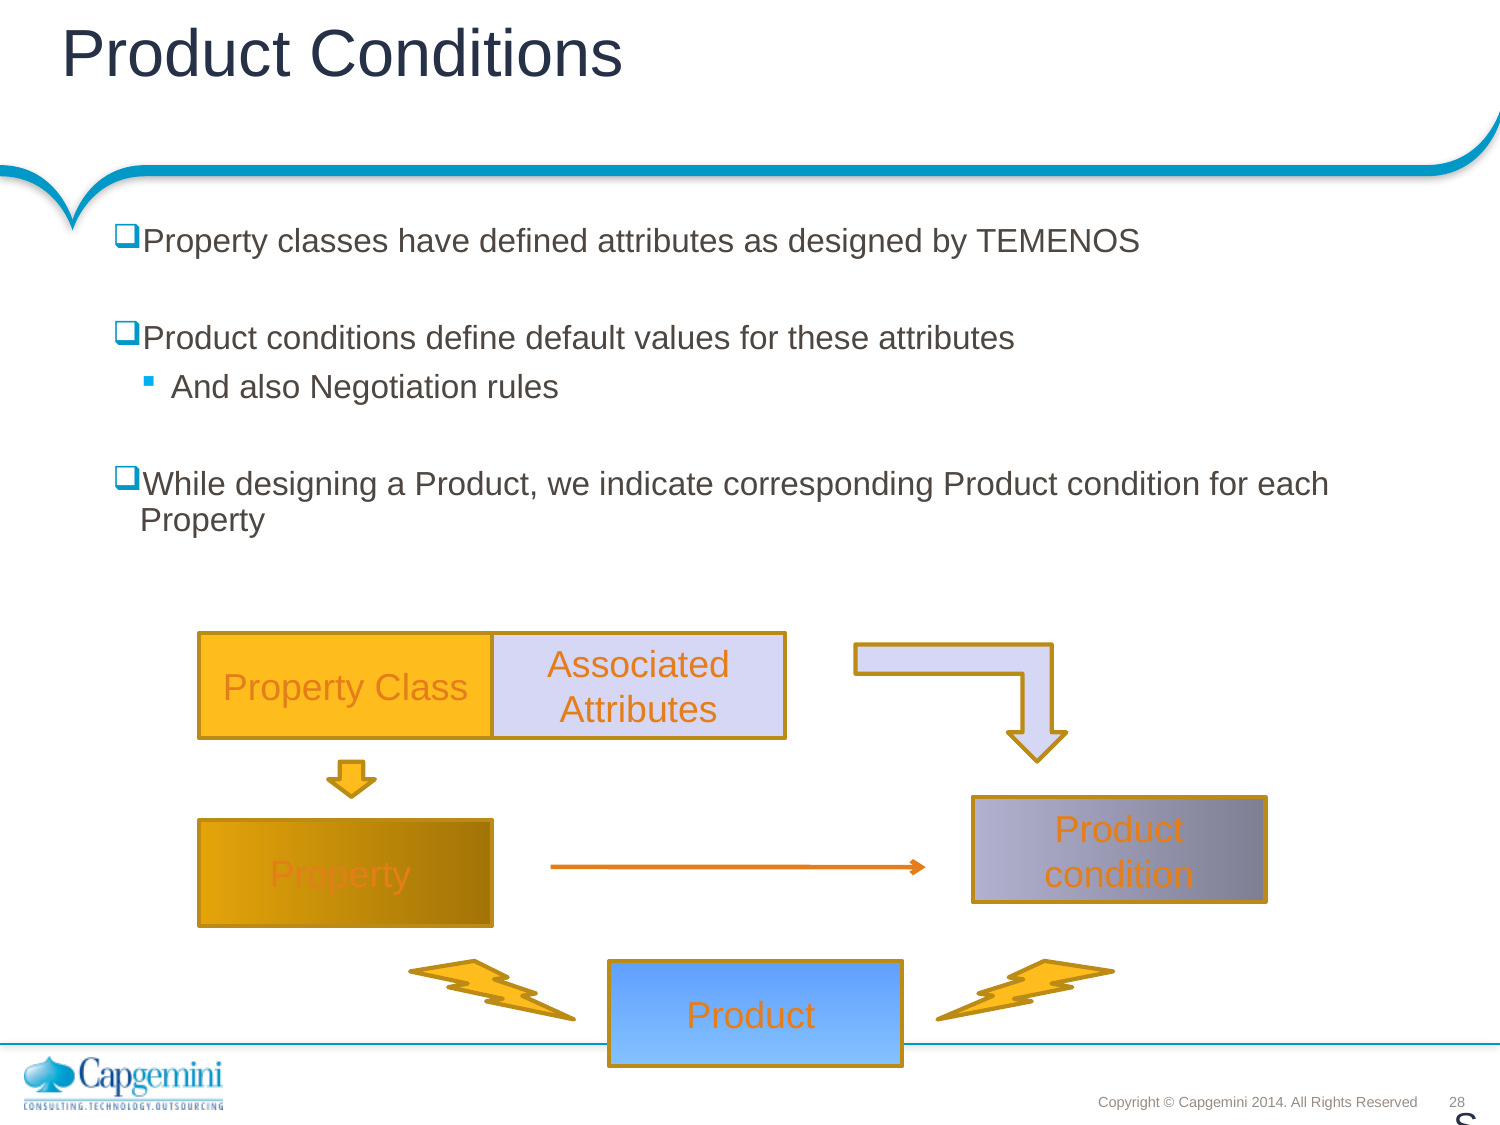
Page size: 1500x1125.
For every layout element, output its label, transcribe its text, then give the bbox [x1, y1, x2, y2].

picture [24, 1056, 223, 1110]
list Property classes have defined attributes as designed by TEMENOS Product conditions define default values for these attributes And also Negotiation rules While designing a Product, we indicate corresponding Product condition for each Property [112, 212, 1388, 695]
title Product Conditions [12, 23, 1163, 90]
text_box [407, 958, 577, 1022]
text_box Property [197, 818, 494, 928]
text_box [853, 642, 1069, 764]
text_box Property Class [197, 631, 490, 740]
text_box [935, 958, 1116, 1022]
text_box [326, 759, 377, 799]
slide_number Slide 28 [1438, 1094, 1478, 1117]
text_box Product [607, 959, 904, 1068]
text_box Product condition [971, 795, 1268, 904]
text_box Associated Attributes [490, 631, 787, 740]
